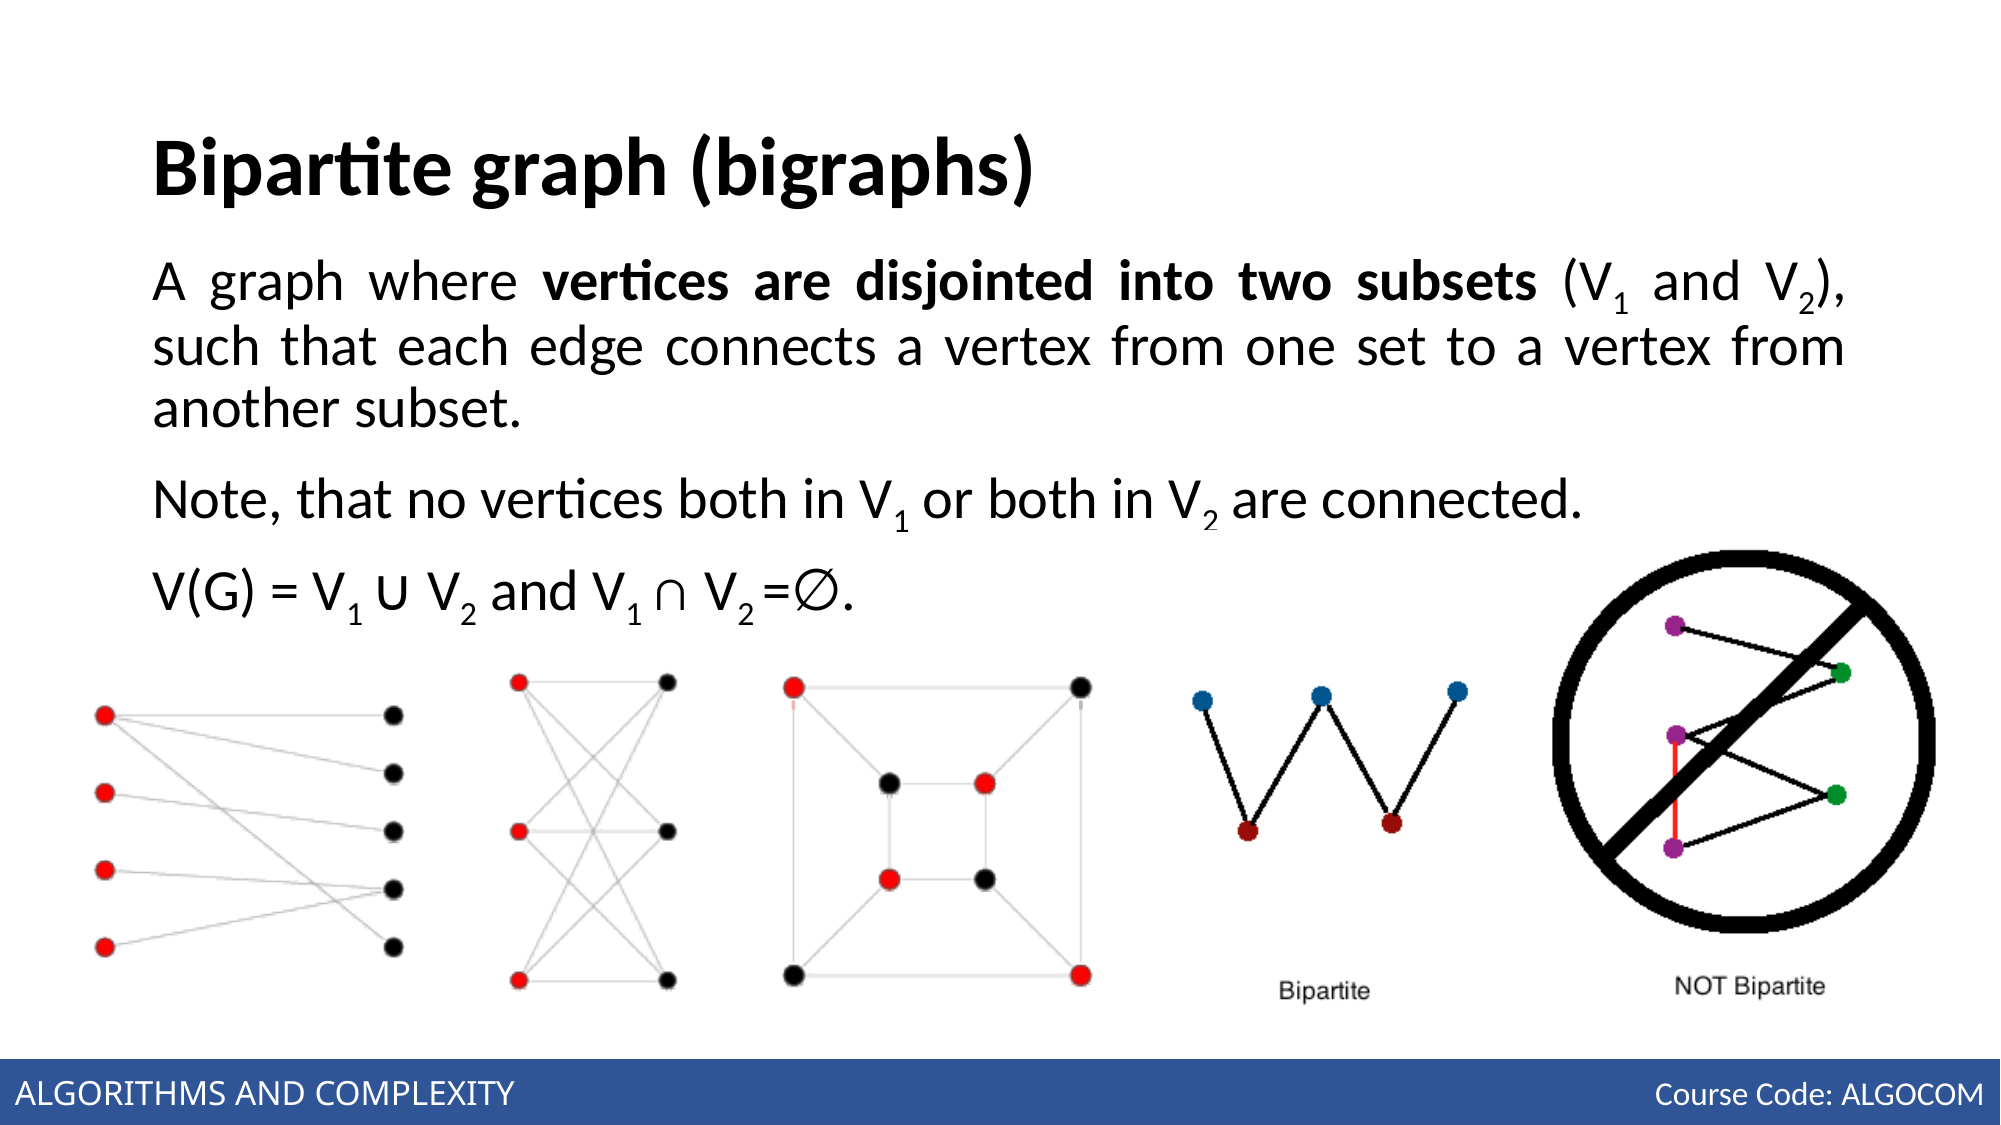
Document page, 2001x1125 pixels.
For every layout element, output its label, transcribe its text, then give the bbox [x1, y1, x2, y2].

text_box [0, 1059, 2000, 1125]
picture [1163, 530, 1961, 1026]
text_box Course Code: ALGOCOM [1516, 1064, 2000, 1120]
title Bipartite graph (bigraphs) [137, 59, 1863, 235]
text_box ALGORITHMS AND COMPLEXITY [0, 1064, 595, 1120]
list A graph where vertices are disjointed into two subsets (V1 and V2), such that each edge connects a vertex from one set to a vertex from another subset. Note, that no vertices both in V1 or both in V2 are connected. V(G) = V1 ∪ V2 and V1 ∩ V2 =∅. [137, 235, 1863, 950]
picture [90, 657, 1098, 1005]
